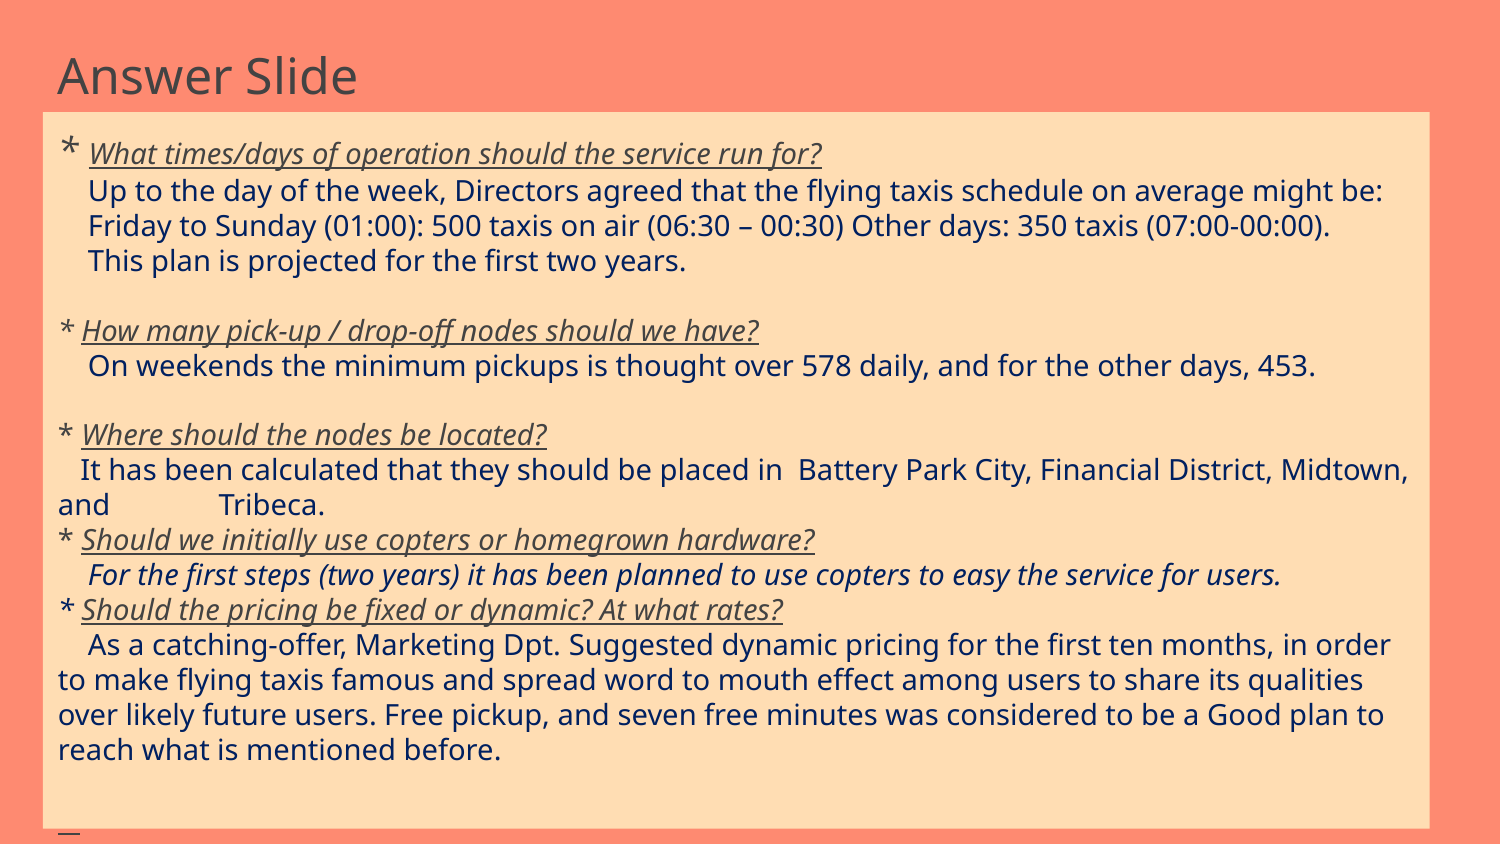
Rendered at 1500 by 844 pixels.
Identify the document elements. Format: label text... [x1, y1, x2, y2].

title Answer Slide [42, 29, 1441, 134]
title * What times/days of operation should the service run for? Up to the day of the week, Directors agreed that the flying taxis schedule on average might be: Friday to Sunday (01:00): 500 taxis on air (06:30 – 00:30) Other days: 350 taxis (07:00-00:00). This plan is projected for the first two years. * How many pick-up / drop-off nodes should we have? On weekends the minimum pickups is thought over 578 daily, and for the other days, 453. * Where should the nodes be located? It has been calculated that they should be placed in Battery Park City, Financial District, Midtown, and fkTribeca. * Should we initially use copters or homegrown hardware? For the first steps (two years) it has been planned to use copters to easy the service for users. * Should the pricing be fixed or dynamic? At what rates? As a catching-offer, Marketing Dpt. Suggested dynamic pricing for the first ten months, in order to make flying taxis famous and spread word to mouth effect among users to share its qualities over likely future users. Free pickup, and seven free minutes was considered to be a Good plan to reach what is mentioned before. [42, 112, 1430, 829]
